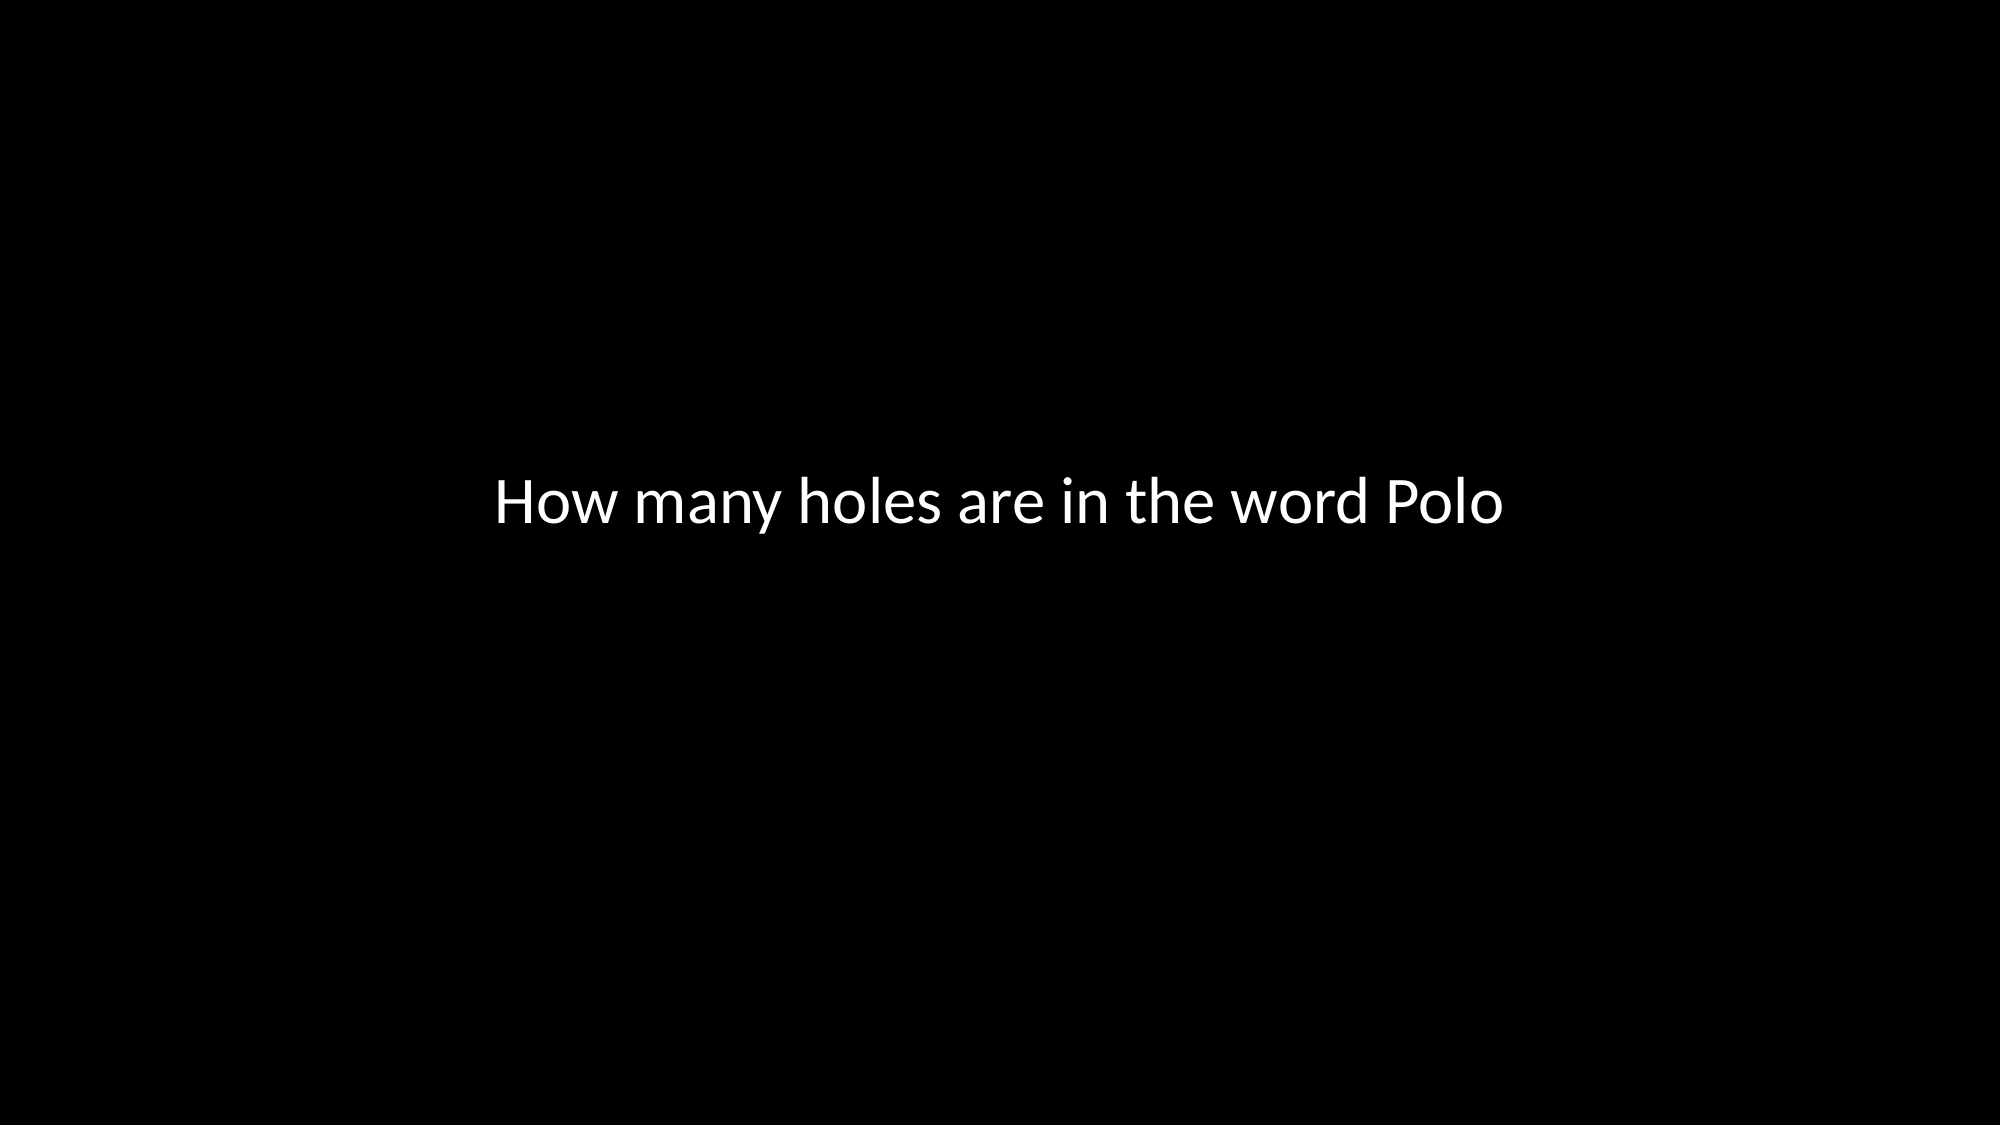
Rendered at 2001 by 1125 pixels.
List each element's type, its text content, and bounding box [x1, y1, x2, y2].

text_box How many holes are in the word Polo [480, 449, 1520, 545]
